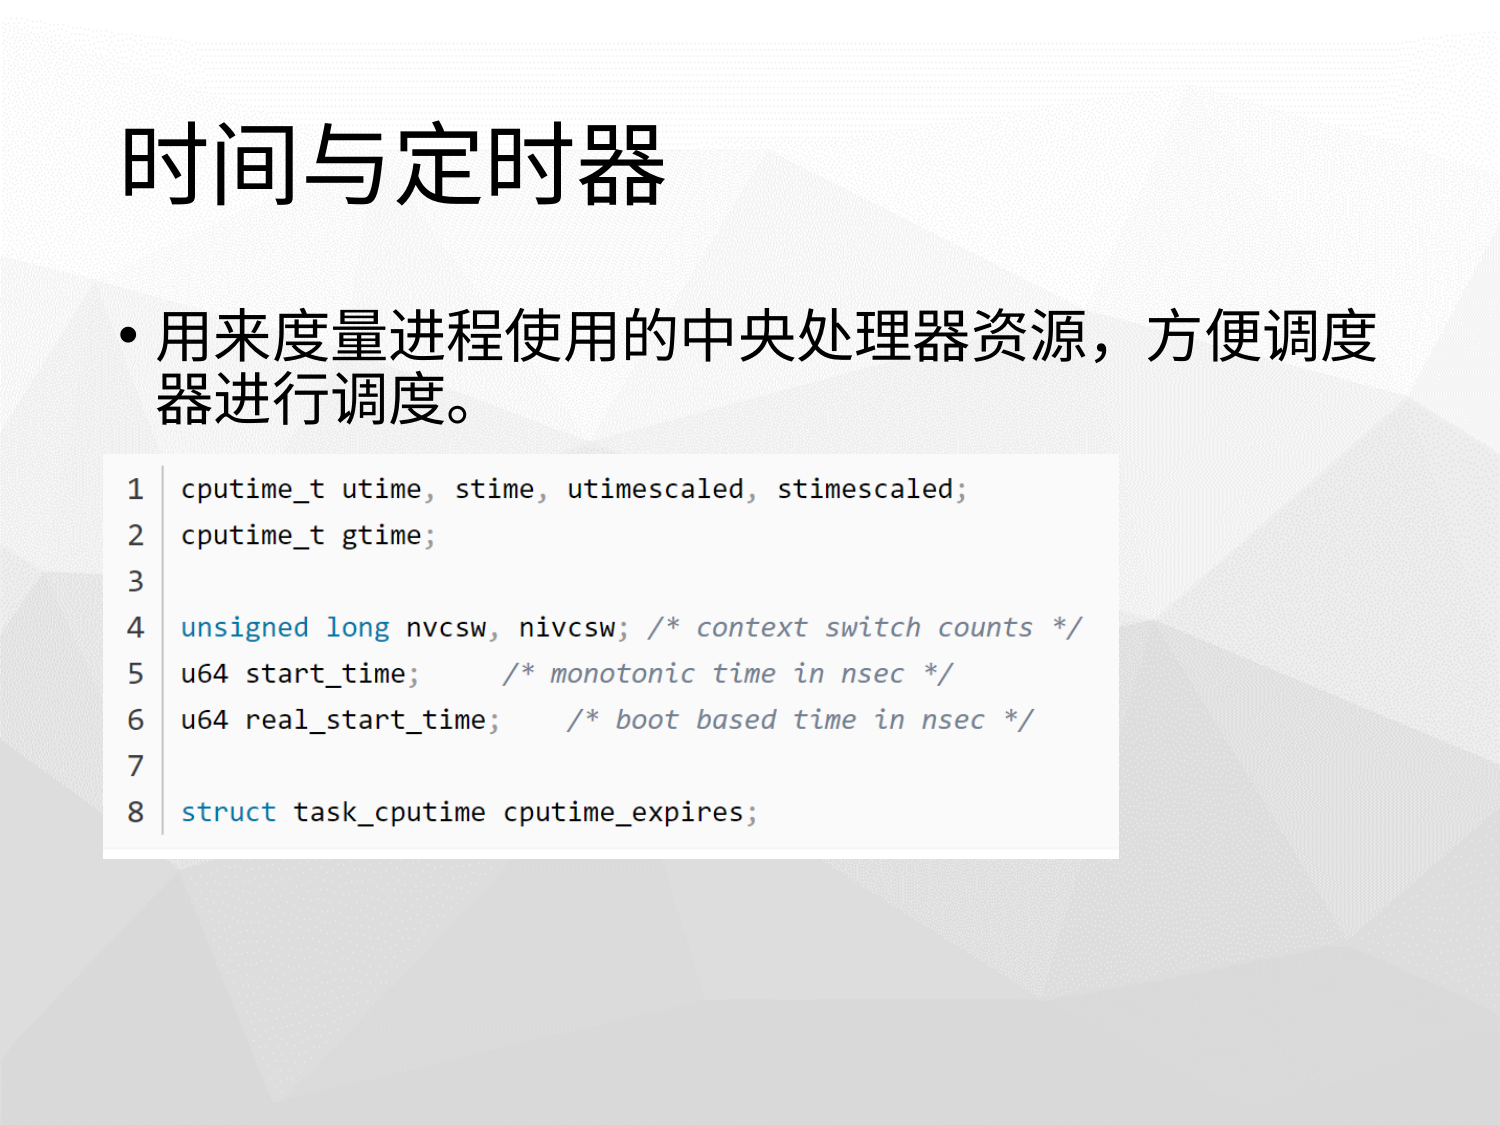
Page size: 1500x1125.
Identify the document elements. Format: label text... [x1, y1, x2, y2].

picture [0, 0, 1500, 1125]
title 时间与定时器 [103, 59, 1397, 278]
list 用来度量进程使用的中央处理器资源，方便调度器进行调度。 [103, 299, 1397, 1014]
